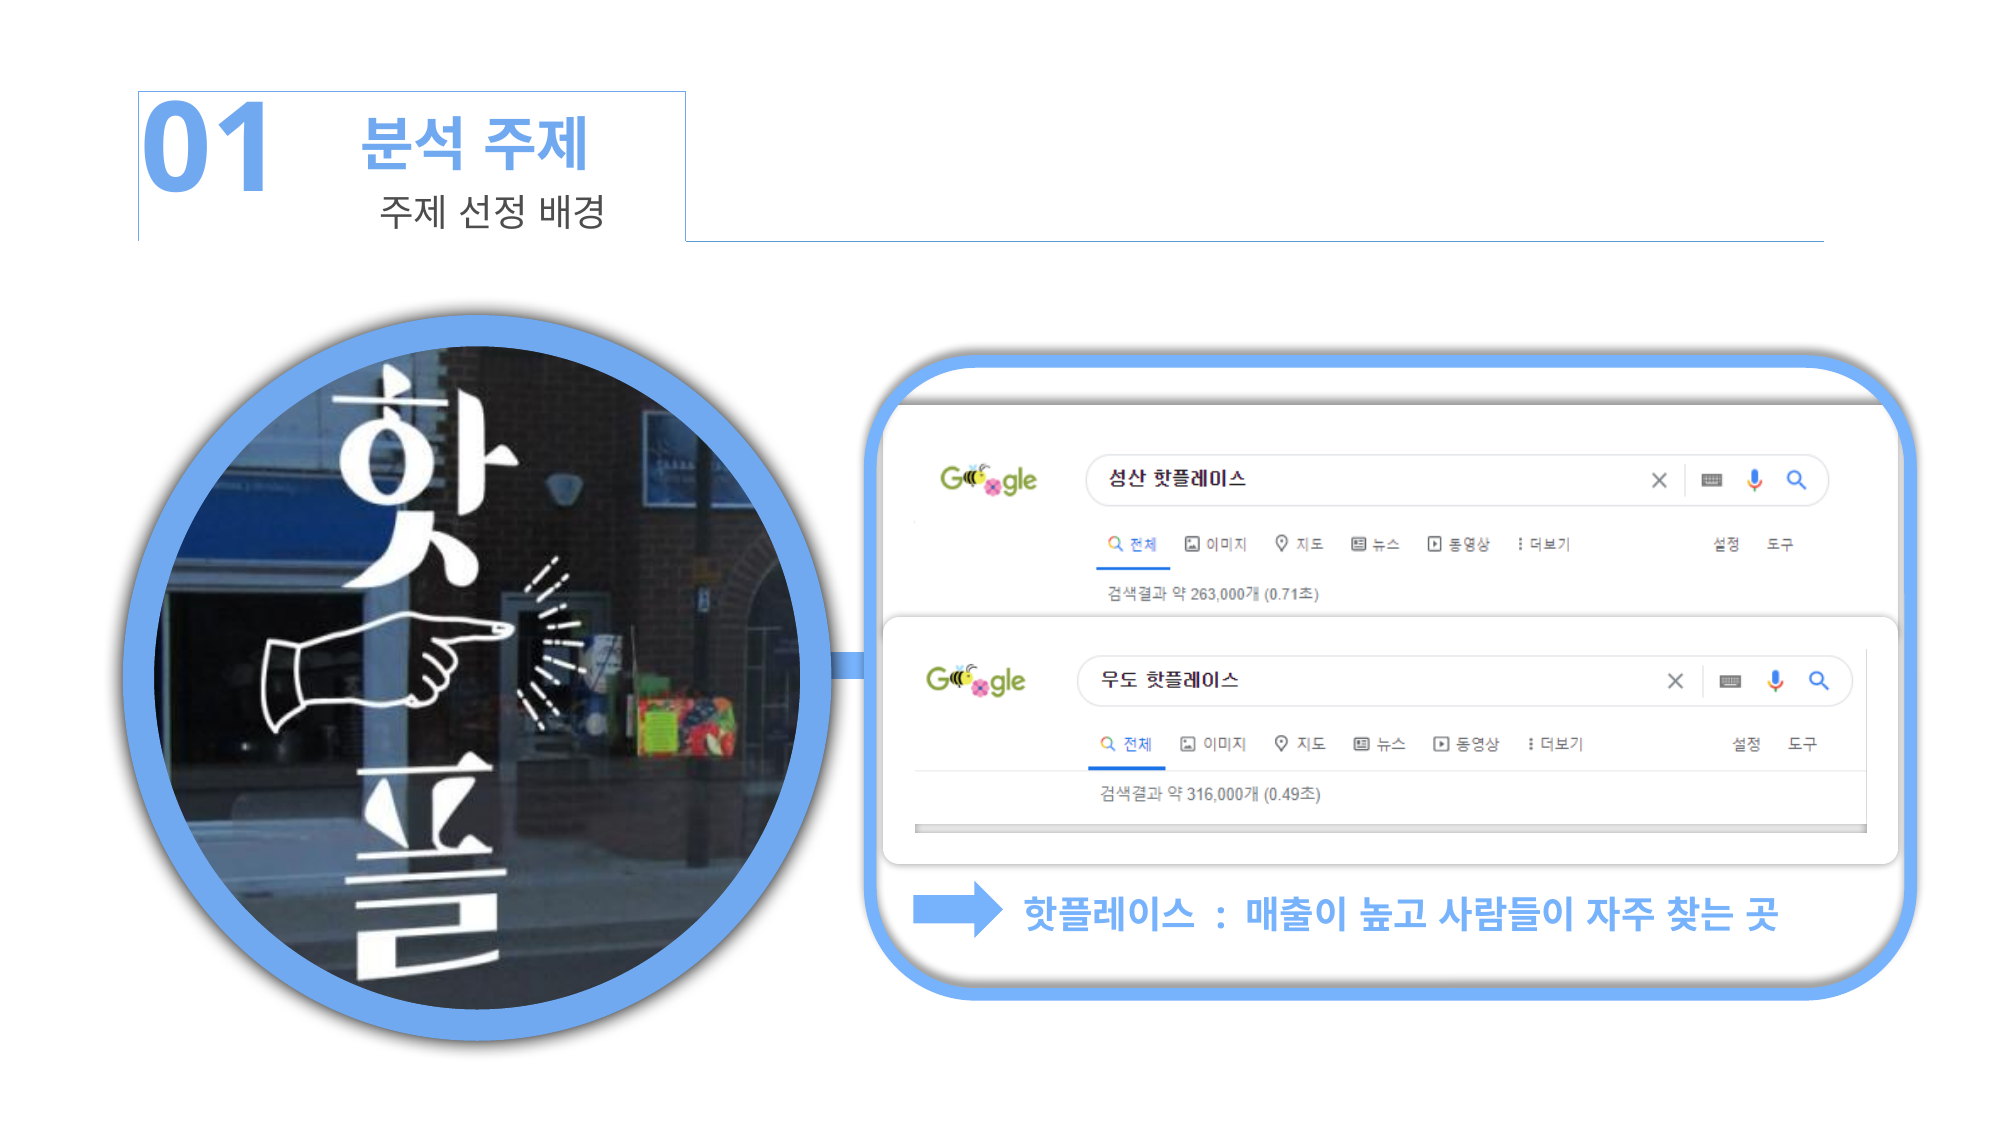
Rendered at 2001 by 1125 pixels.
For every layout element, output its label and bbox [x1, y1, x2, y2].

text_box [125, 34, 686, 242]
text_box [138, 330, 1911, 1026]
